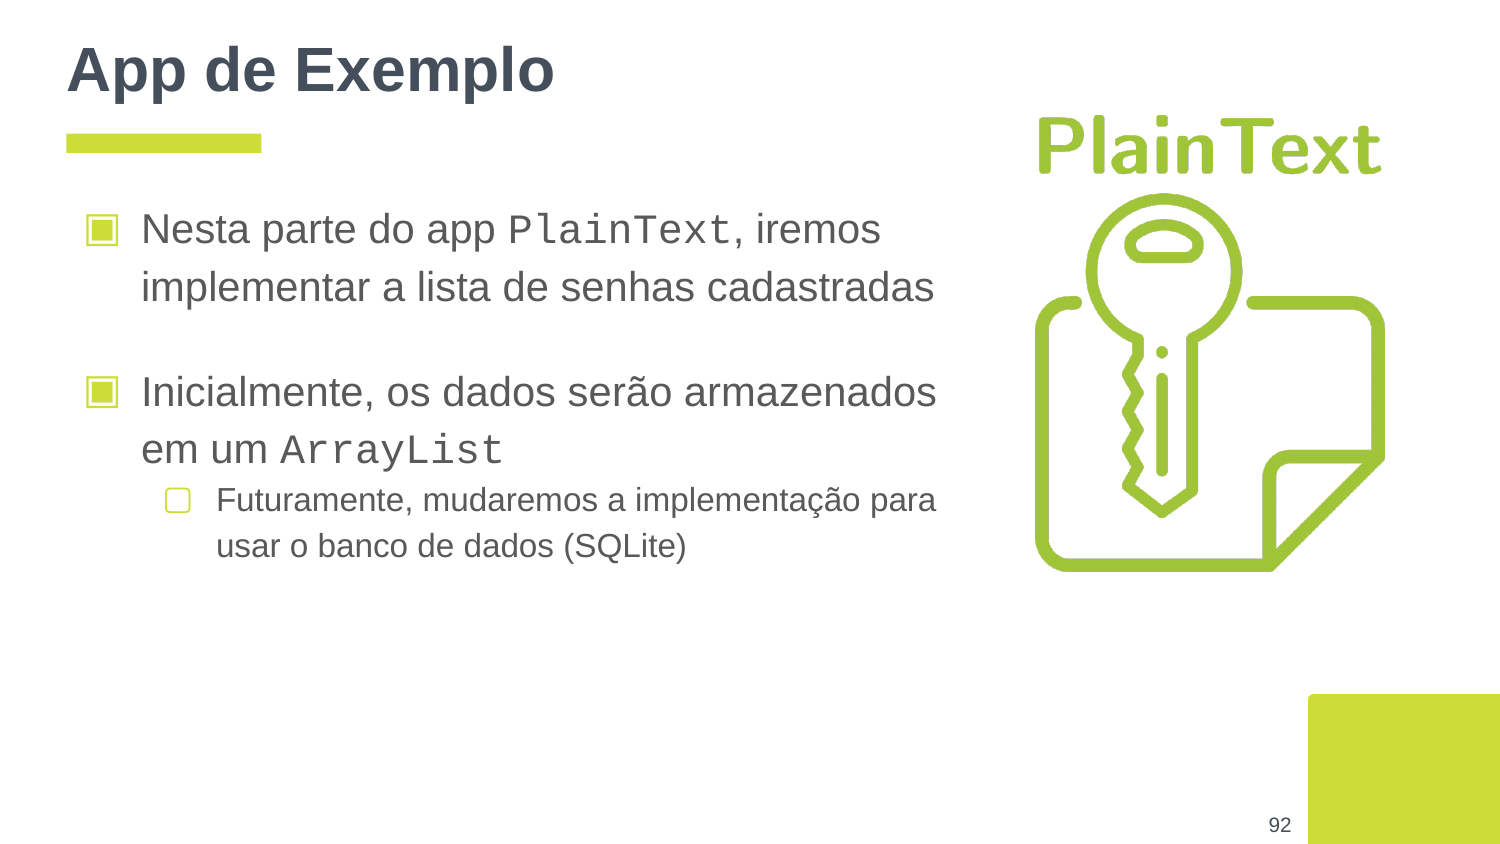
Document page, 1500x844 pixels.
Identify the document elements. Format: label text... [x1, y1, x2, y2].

picture [1035, 115, 1385, 572]
title App de Exemplo [51, 0, 1449, 134]
slide_number ‹#› [1216, 791, 1307, 844]
list Nesta parte do app PlainText, iremos implementar a lista de senhas cadastradas [51, 179, 988, 334]
list Inicialmente, os dados serão armazenados em um ArrayList Futuramente, mudaremos a implementação para usar o banco de dados (SQLite) [51, 341, 988, 591]
